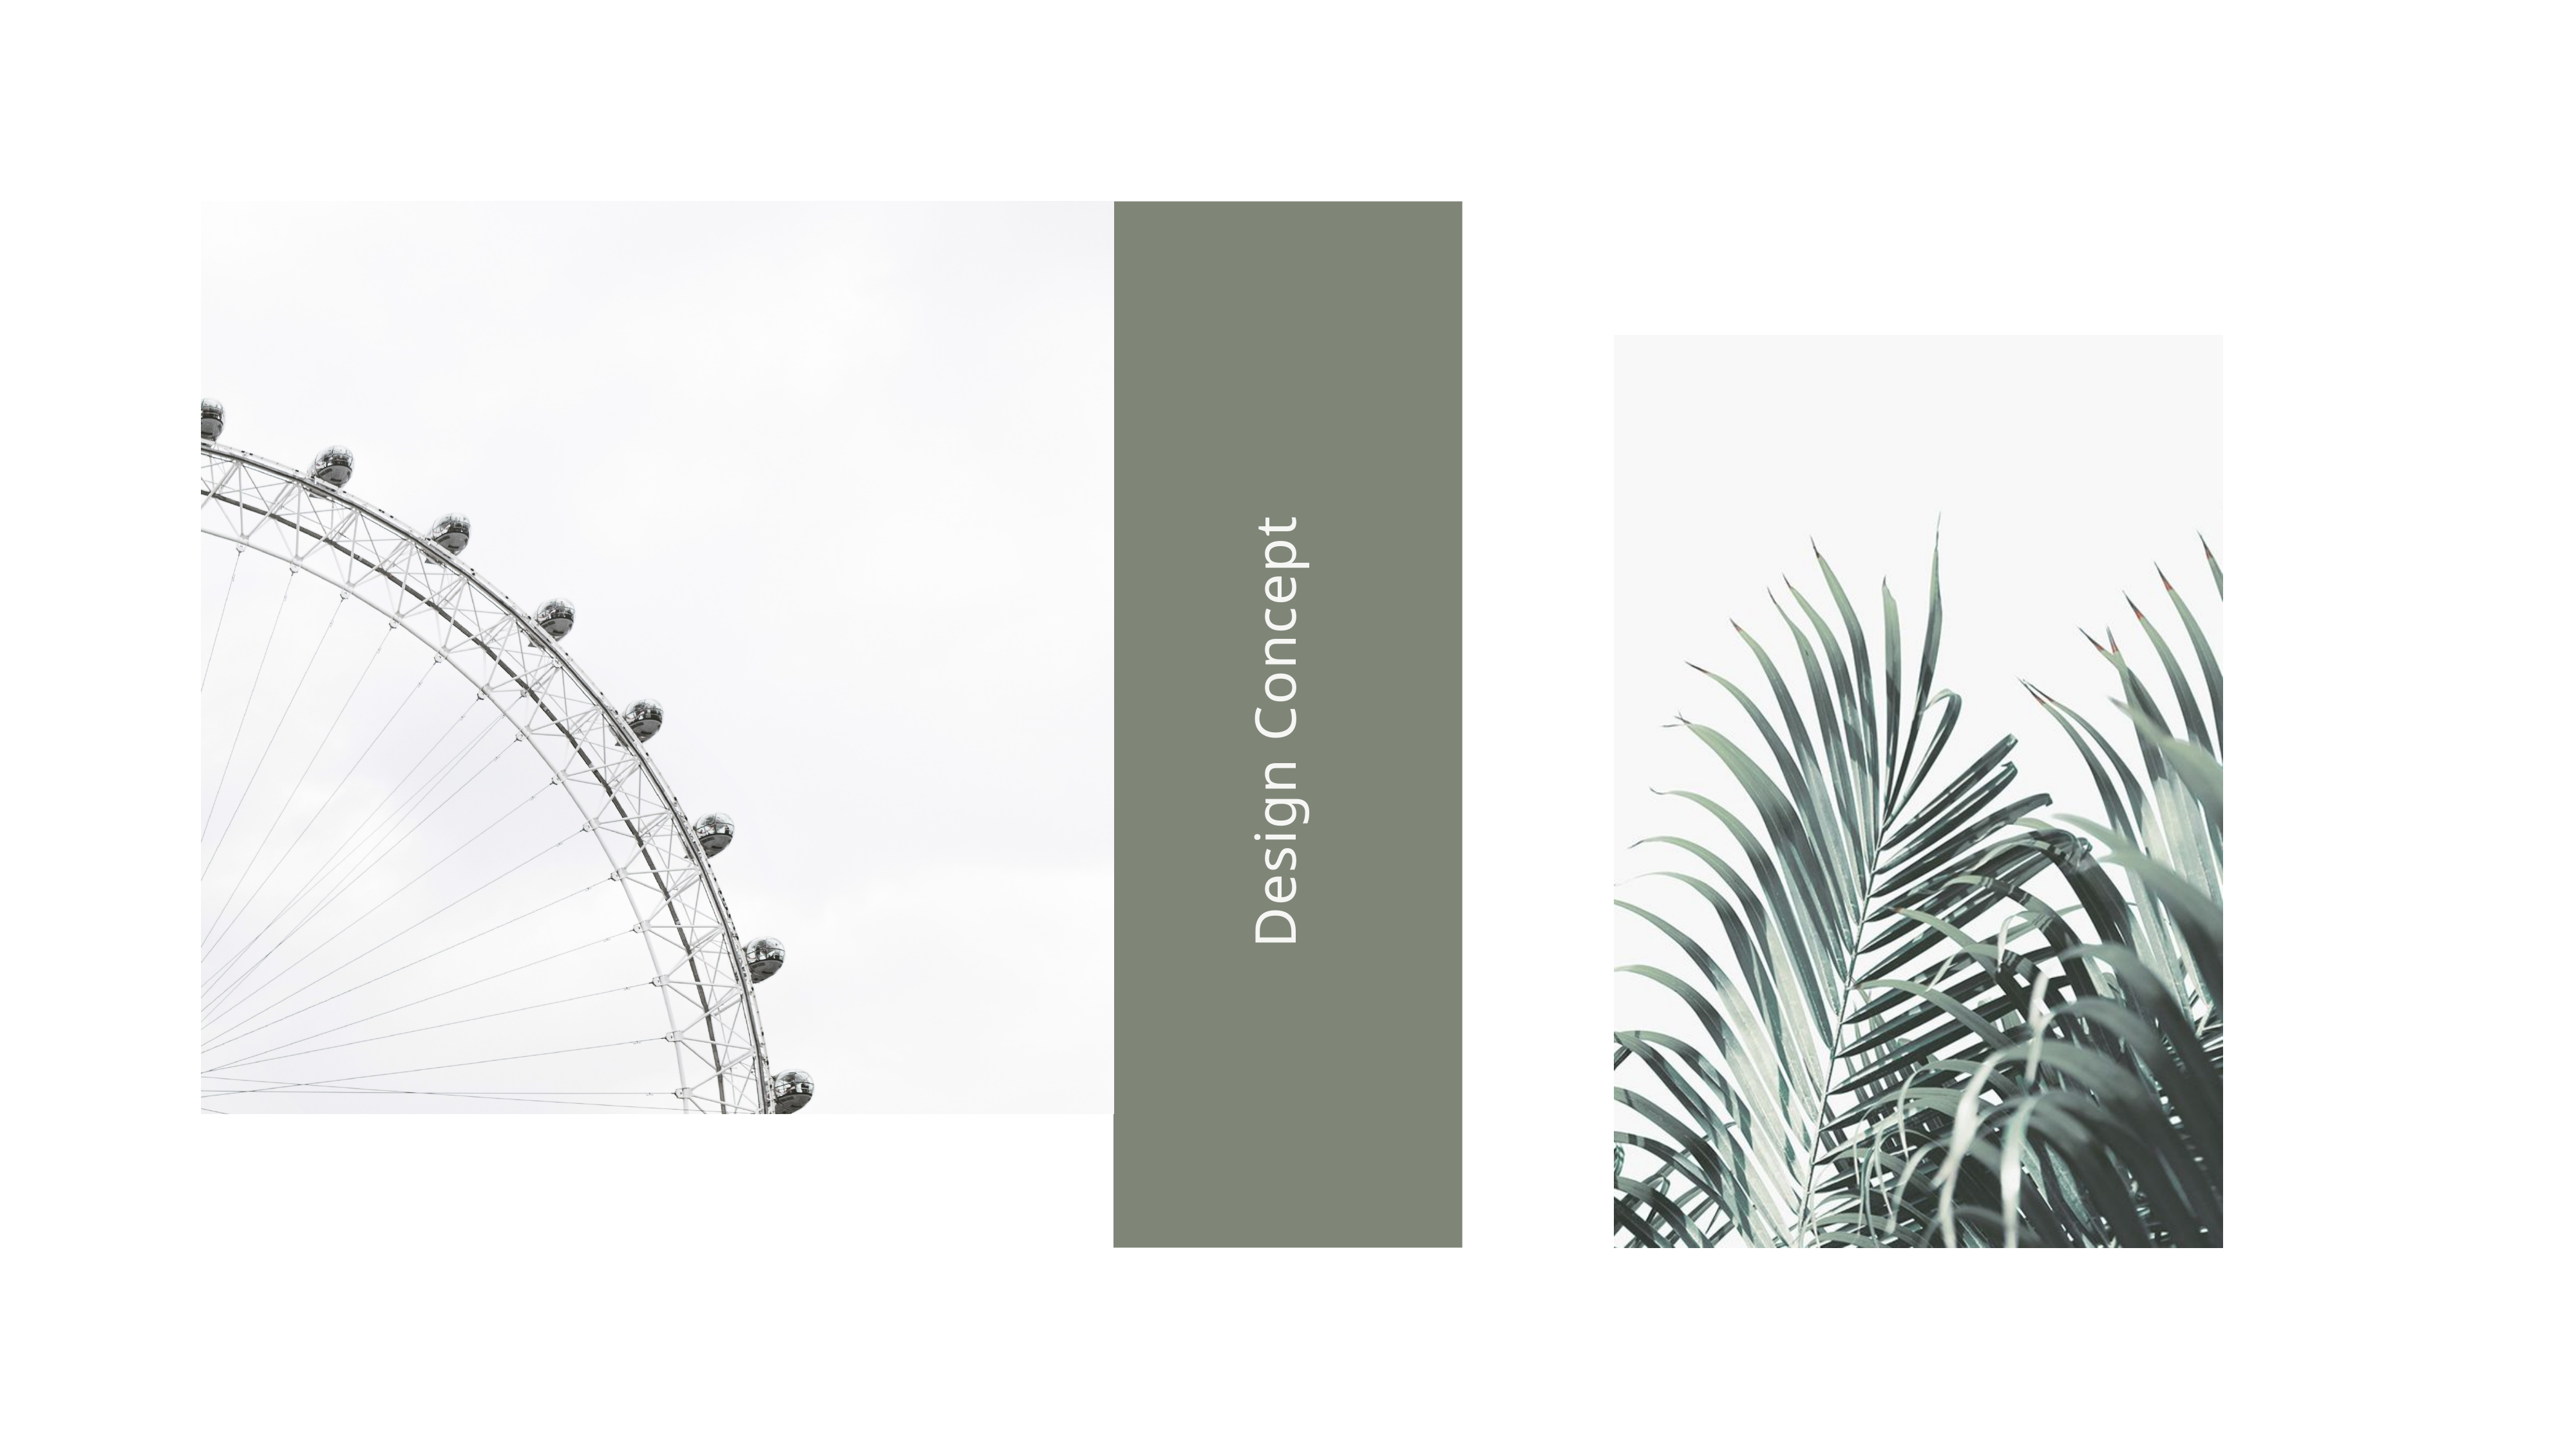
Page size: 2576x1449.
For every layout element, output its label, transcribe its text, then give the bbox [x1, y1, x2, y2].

picture [201, 201, 1114, 1114]
picture [1614, 335, 2223, 1248]
text_box Design Concept [1228, 231, 1312, 1218]
text_box [1113, 201, 1463, 1248]
